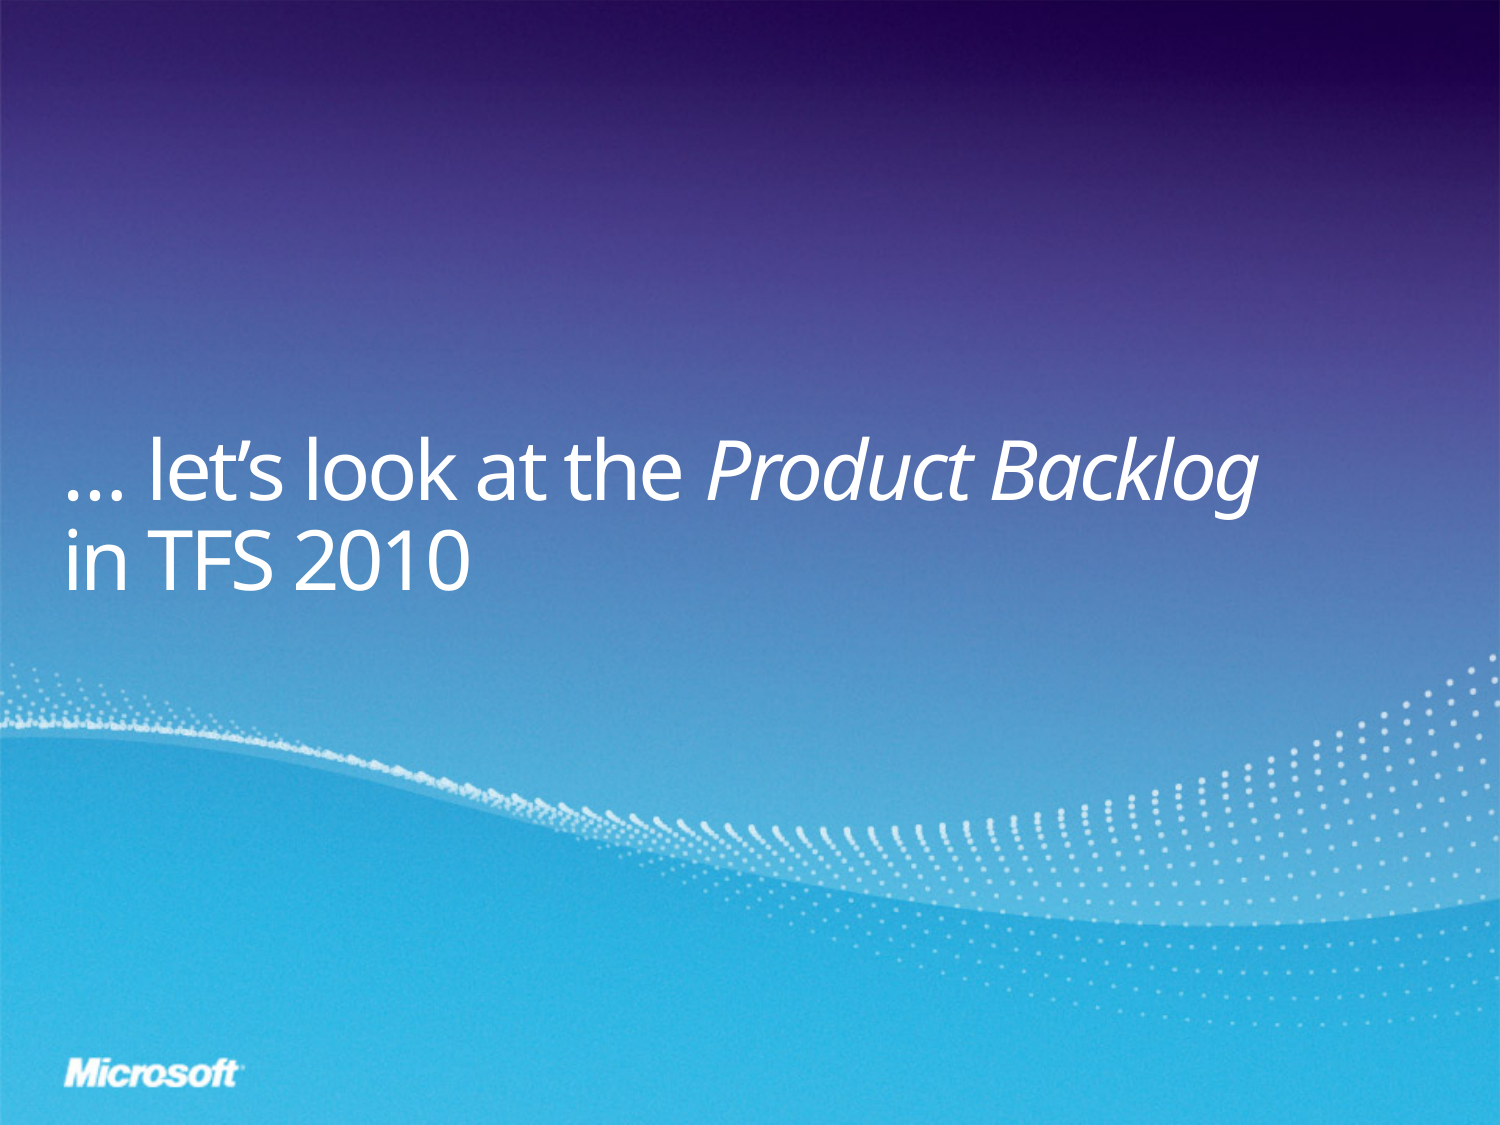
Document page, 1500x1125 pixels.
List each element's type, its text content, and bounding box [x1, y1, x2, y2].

title … let’s look at the Product Backlog in TFS 2010 [62, 428, 1323, 517]
picture [0, 0, 1500, 1125]
